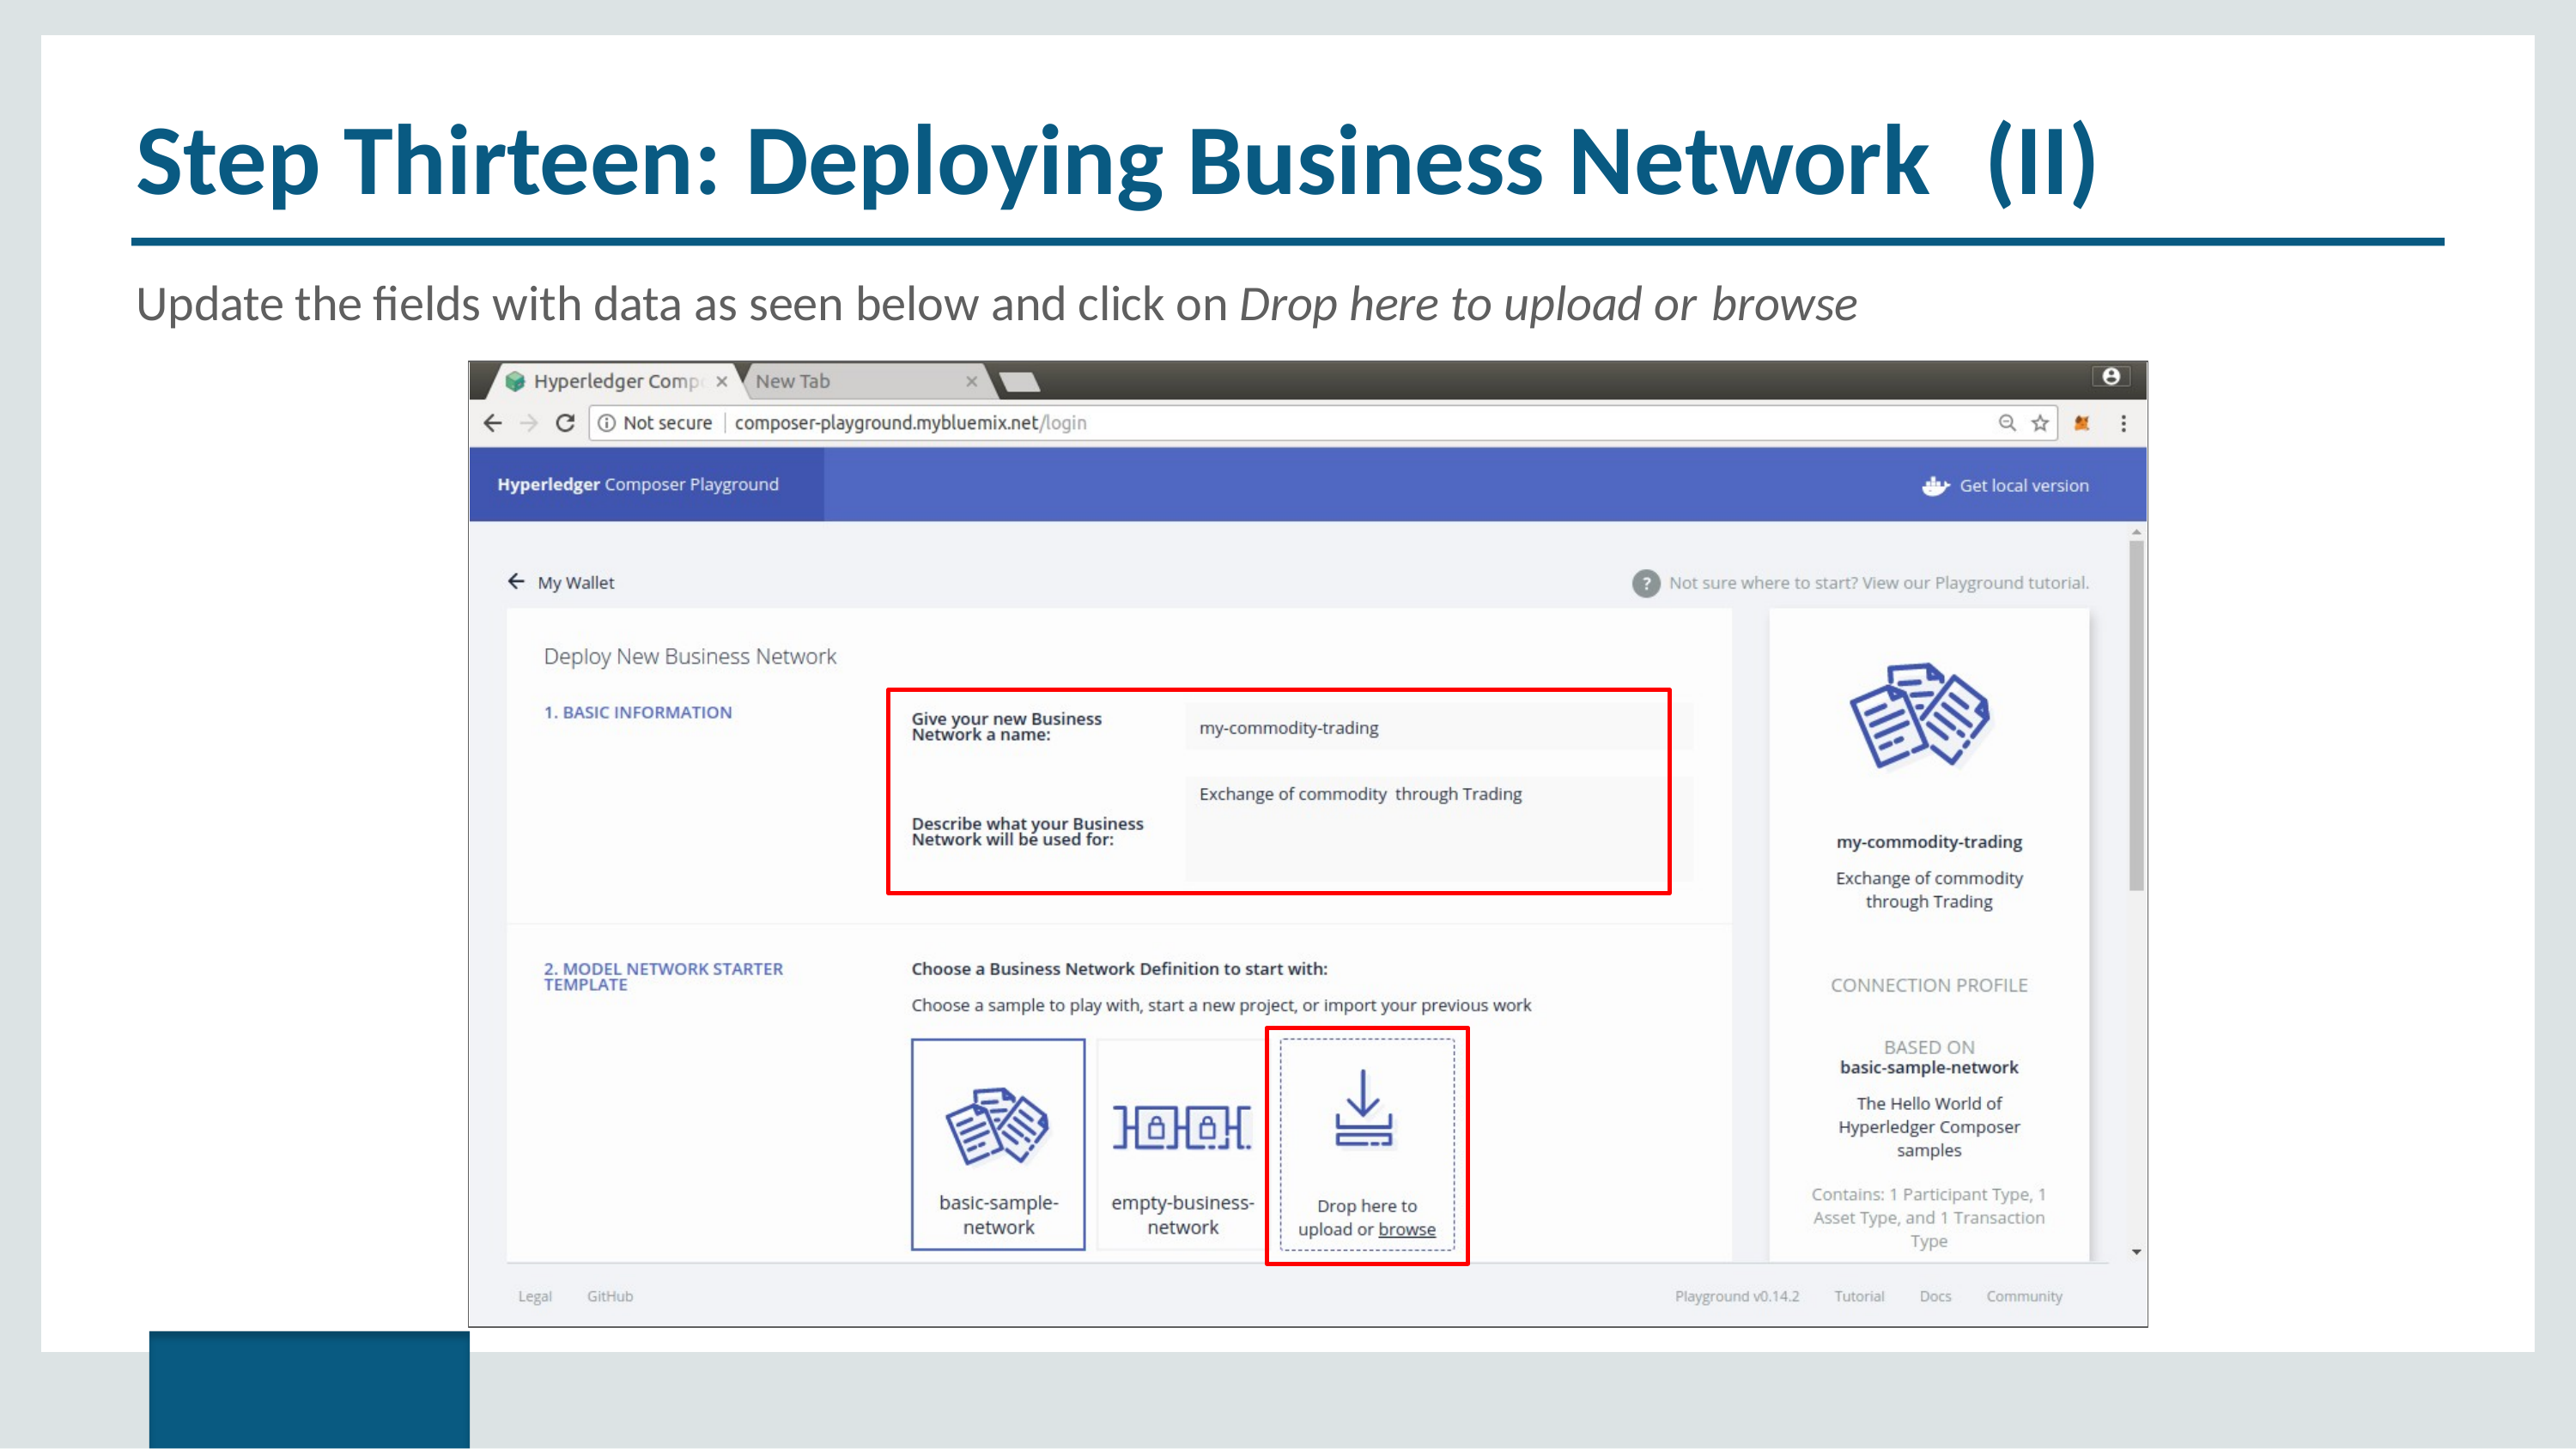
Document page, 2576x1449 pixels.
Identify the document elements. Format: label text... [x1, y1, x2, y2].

text_box [468, 361, 2148, 1327]
text_box [888, 689, 1670, 894]
text_box Step Thirteen: Deploying Business Network (II) [132, 91, 2101, 215]
text_box [131, 237, 2445, 246]
text_box Update the fields with data as seen below and click on Drop here to upload or browse [132, 267, 1878, 331]
text_box [1267, 1028, 1468, 1264]
